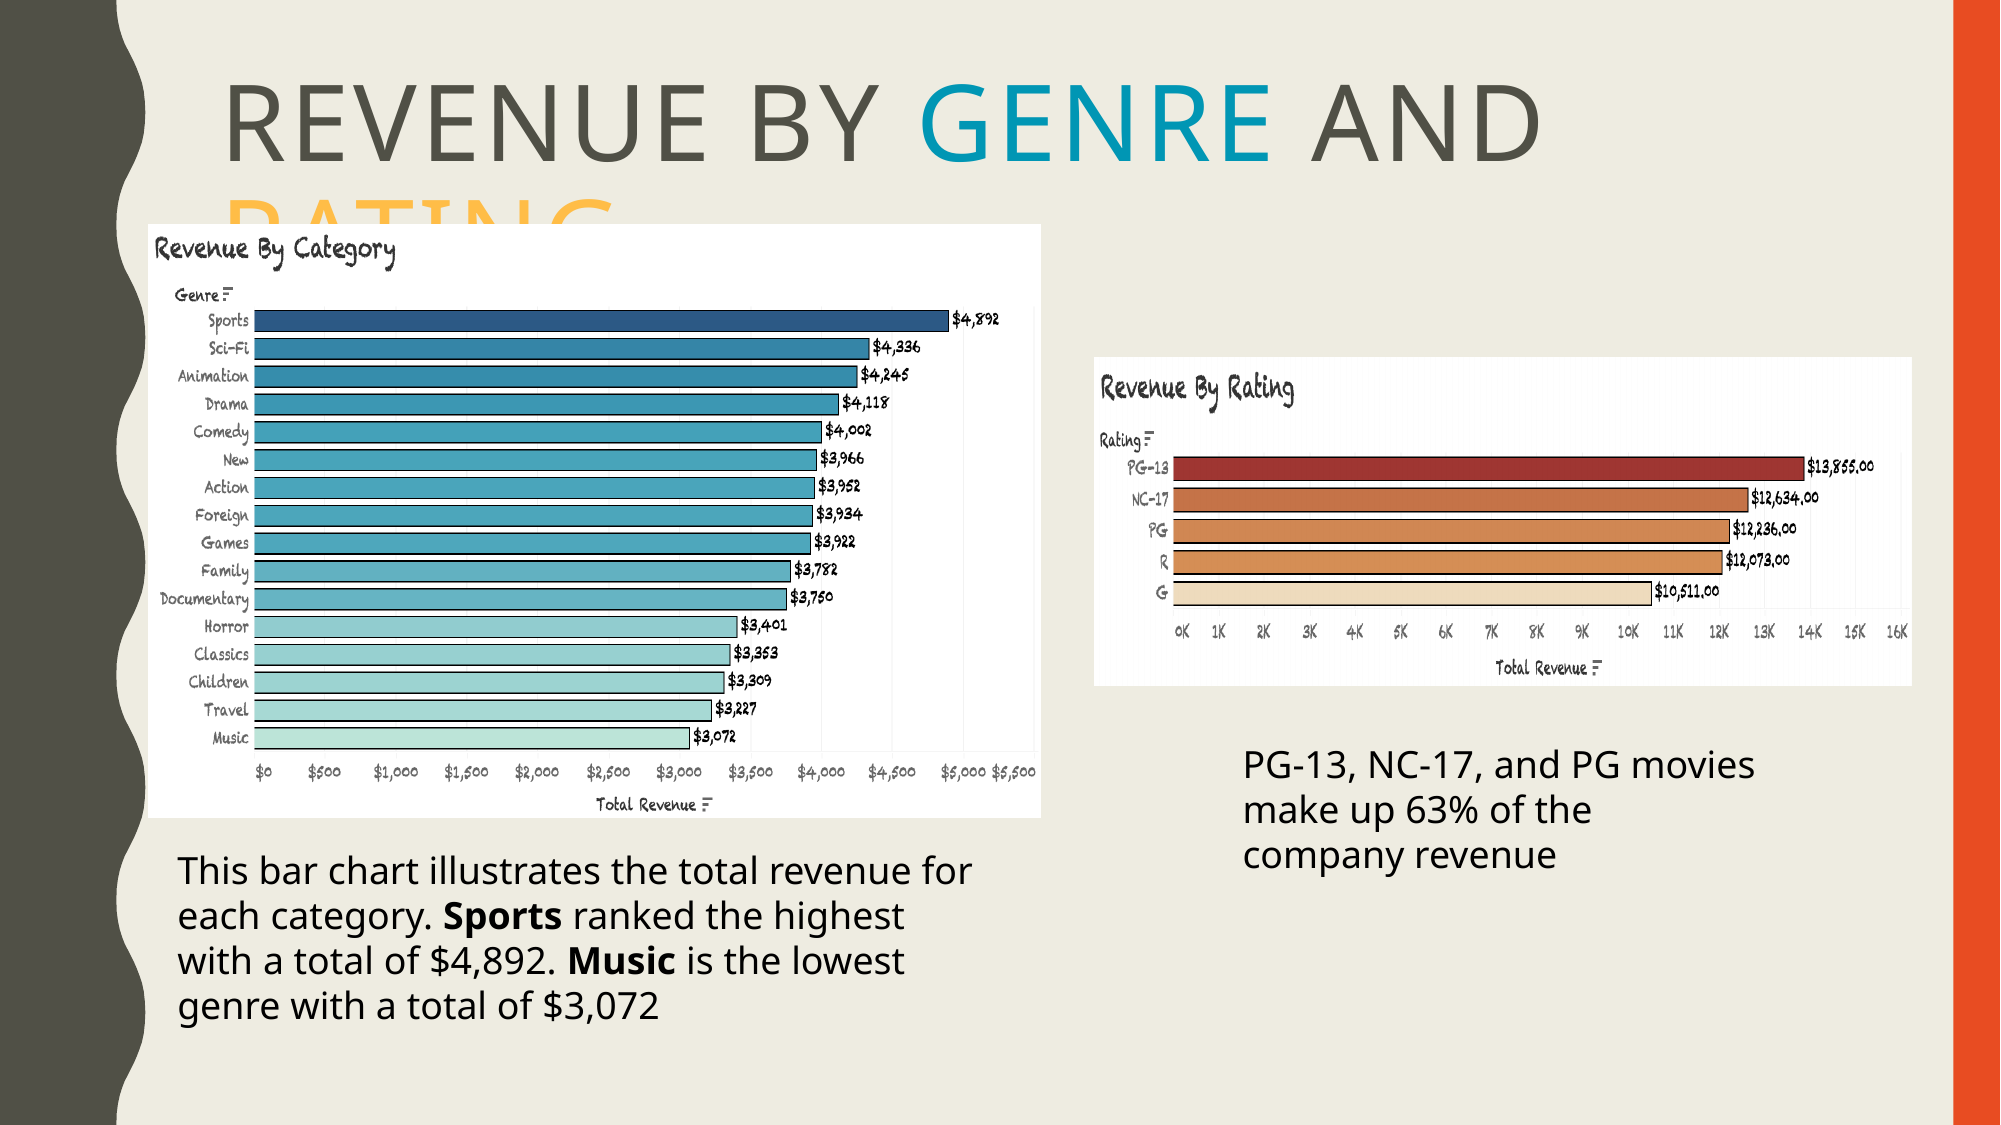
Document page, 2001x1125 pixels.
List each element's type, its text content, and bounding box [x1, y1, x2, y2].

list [1094, 357, 1912, 686]
text_box PG-13, NC-17, and PG movies make up 63% of the company revenue [1227, 733, 1779, 884]
text_box This bar chart illustrates the total revenue for each category. Sports ranked the highest with a total of $4,892. Music is the lowest genre with a total of $3,072 [162, 839, 1000, 1035]
picture [148, 224, 1041, 818]
title Revenue by genre and rating [205, 62, 1875, 308]
